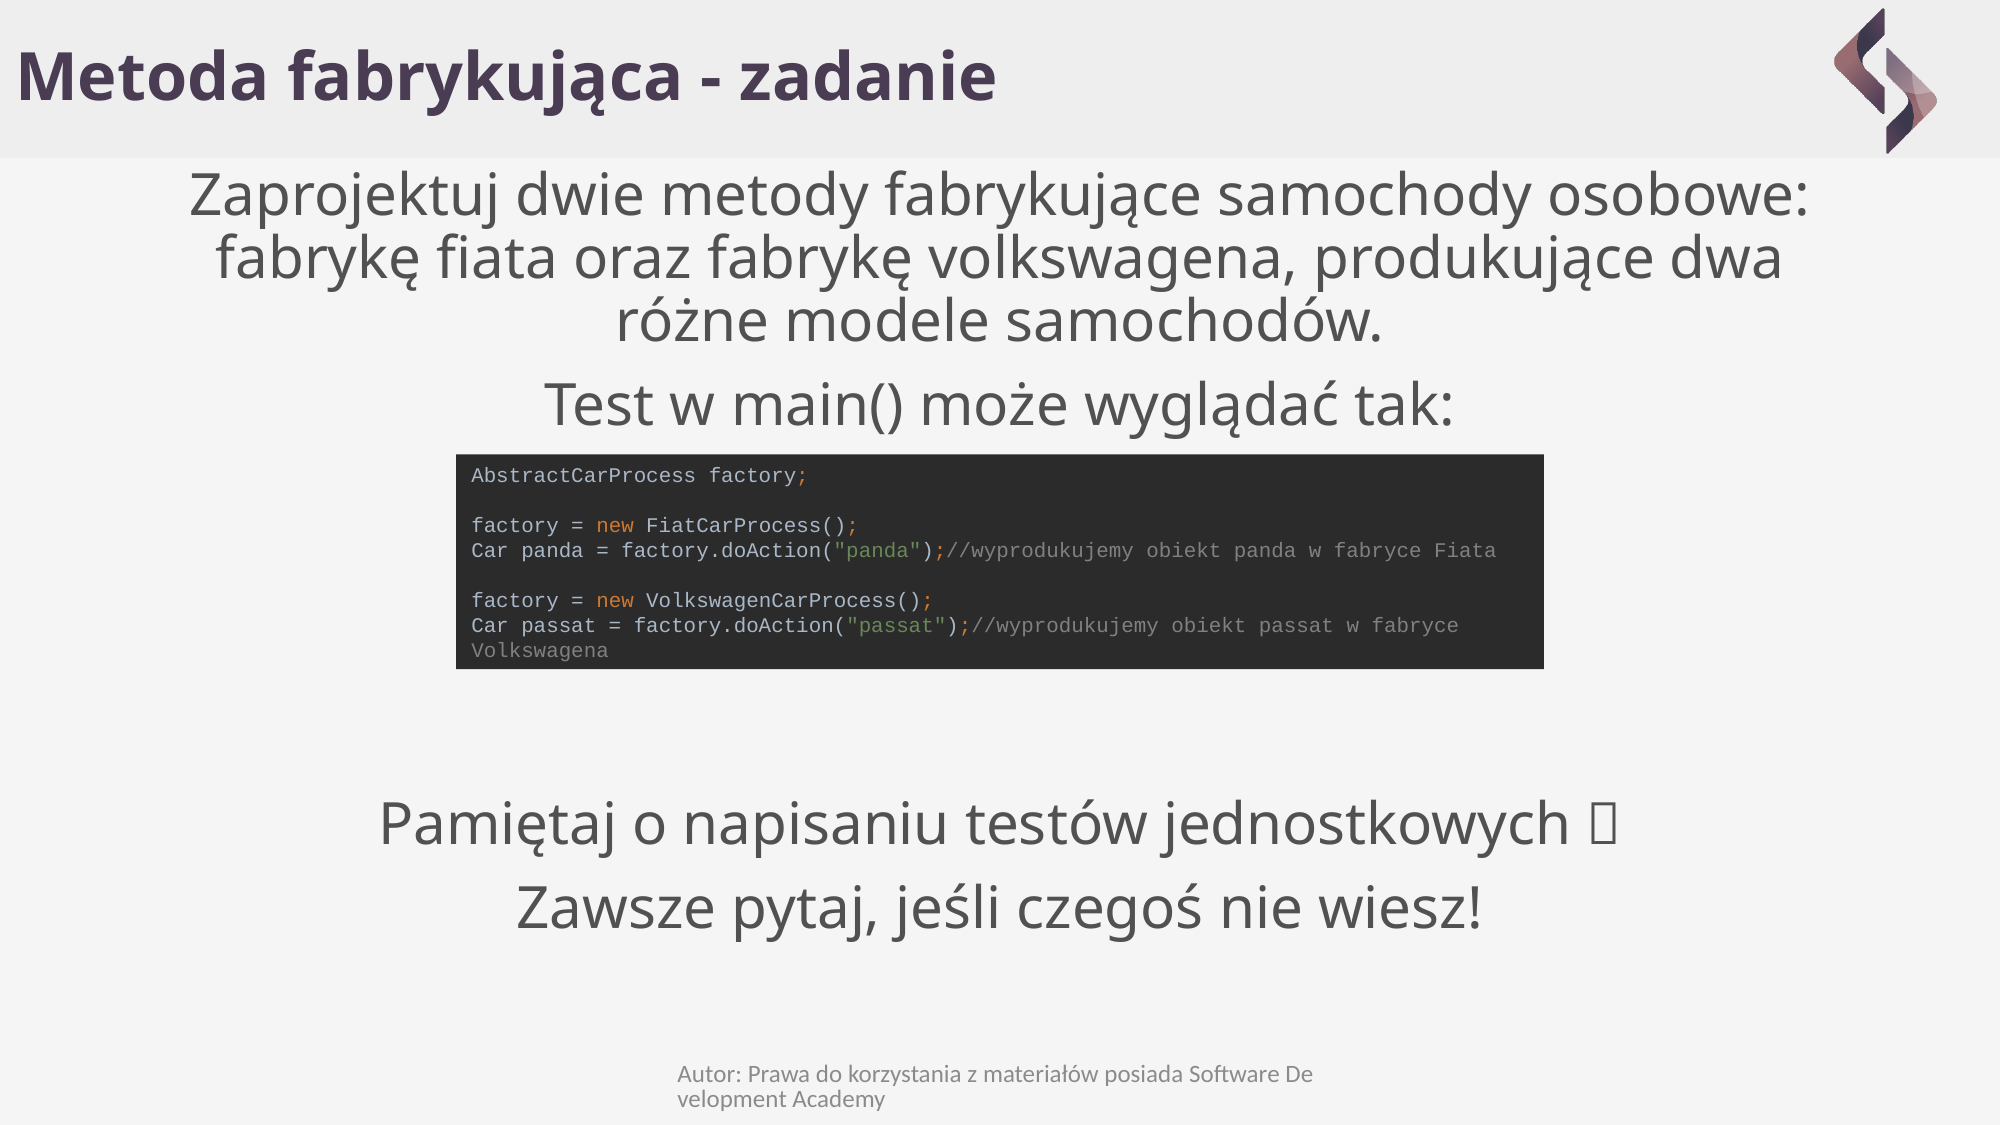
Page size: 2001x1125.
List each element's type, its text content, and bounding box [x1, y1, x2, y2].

footer Autor: Prawa do korzystania z materiałów posiada Software Development Academy [662, 1042, 1338, 1103]
text_box AbstractCarProcess factory; factory = new FiatCarProcess(); Car panda = factory.doAction("panda");//wyprodukujemy obiekt panda w fabryce Fiata factory = new VolkswagenCarProcess(); Car passat = factory.doAction("passat");//wyprodukujemy obiekt passat w fabryce Volkswagena [456, 454, 1544, 670]
title Metoda fabrykująca - zadanie [0, 0, 1788, 158]
picture [1788, 0, 2001, 166]
list Zaprojektuj dwie metody fabrykujące samochody osobowe: fabrykę fiata oraz fabrykę volkswagena, produkujące dwa różne modele samochodów. Test w main() może wyglądać tak: Pamiętaj o napisaniu testów jednostkowych  Zawsze pytaj, jeśli czegoś nie wiesz! [137, 157, 1863, 1030]
